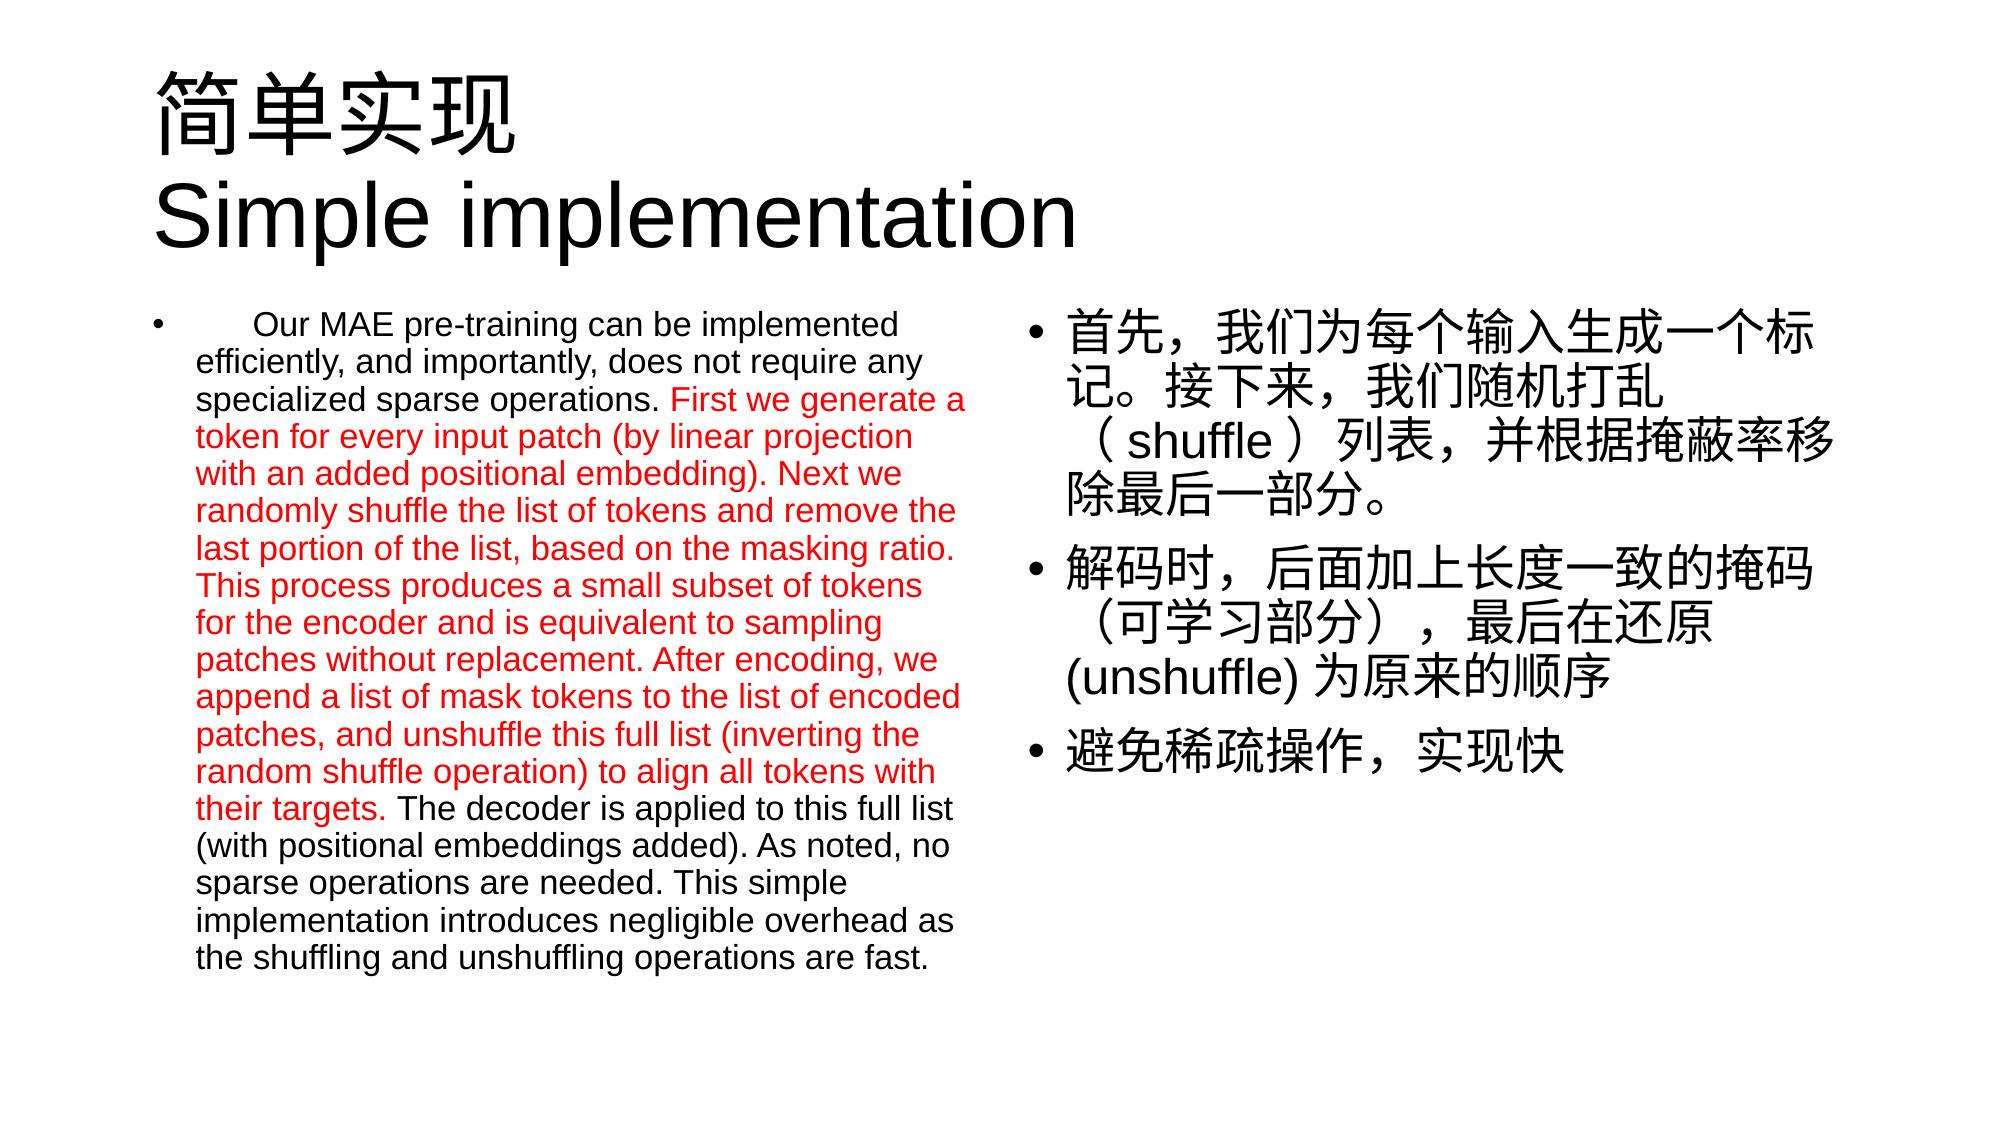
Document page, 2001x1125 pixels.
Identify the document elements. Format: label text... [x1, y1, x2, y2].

list Our MAE pre-training can be implemented efficiently, and importantly, does not require any specialized sparse operations. First we generate a token for every input patch (by linear projection with an added positional embedding). Next we randomly shuffle the list of tokens and remove the last portion of the list, based on the masking ratio. This process produces a small subset of tokens for the encoder and is equivalent to sampling patches without replacement. After encoding, we append a list of mask tokens to the list of encoded patches, and unshuffle this full list (inverting the random shuffle operation) to align all tokens with their targets. The decoder is applied to this full list (with positional embeddings added). As noted, no sparse operations are needed. This simple implementation introduces negligible overhead as the shuffling and unshuffling operations are fast. [137, 299, 988, 1014]
title 简单实现 Simple implementation [137, 59, 1863, 278]
list 首先，我们为每个输入生成一个标记。接下来，我们随机打乱（shuffle）列表，并根据掩蔽率移除最后一部分。 解码时，后面加上长度一致的掩码（可学习部分），最后在还原(unshuffle)为原来的顺序 避免稀疏操作，实现快 [1012, 299, 1863, 1014]
